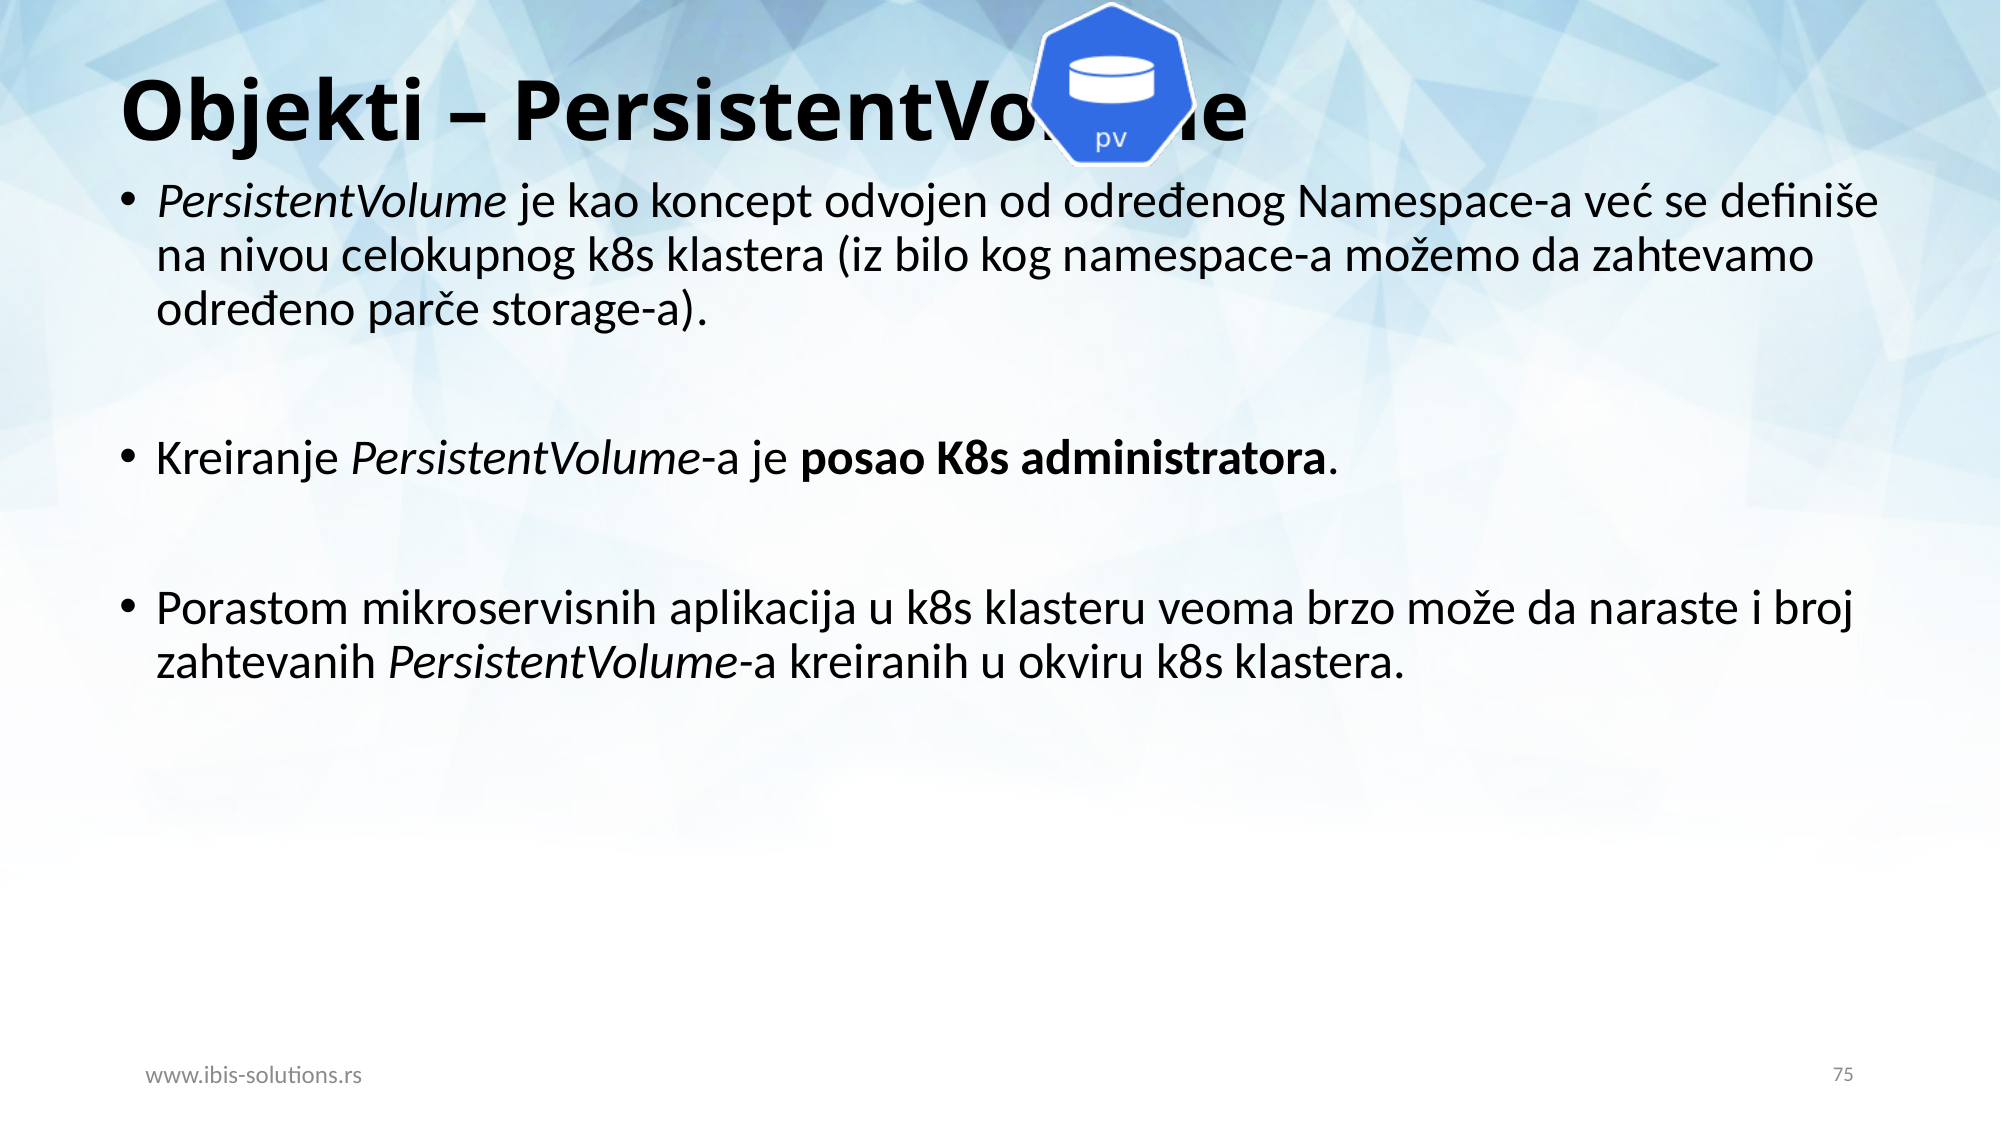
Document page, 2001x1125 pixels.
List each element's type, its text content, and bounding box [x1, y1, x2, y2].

title Objekti – PersistentVolume [104, 59, 1027, 166]
list PersistentVolume je kao koncept odvojen od određenog Namespace-a već se definiše na nivou celokupnog k8s klastera (iz bilo kog namespace-a možemo da zahtevamo određeno parče storage-a). Kreiranje PersistentVolume-a je posao K8s administratora. Porastom mikroservisnih aplikacija u k8s klasteru veoma brzo može da naraste i broj zahtevanih PersistentVolume-a kreiranih u okviru k8s klastera. [104, 166, 1950, 1098]
text_box www.ibis-solutions.rs [130, 1046, 1239, 1100]
text_box 75 [1756, 1046, 1869, 1100]
picture [1027, 2, 1197, 167]
text_box [0, 0, 2000, 1125]
title Objekti – PersistentVolume [1197, 59, 1680, 166]
